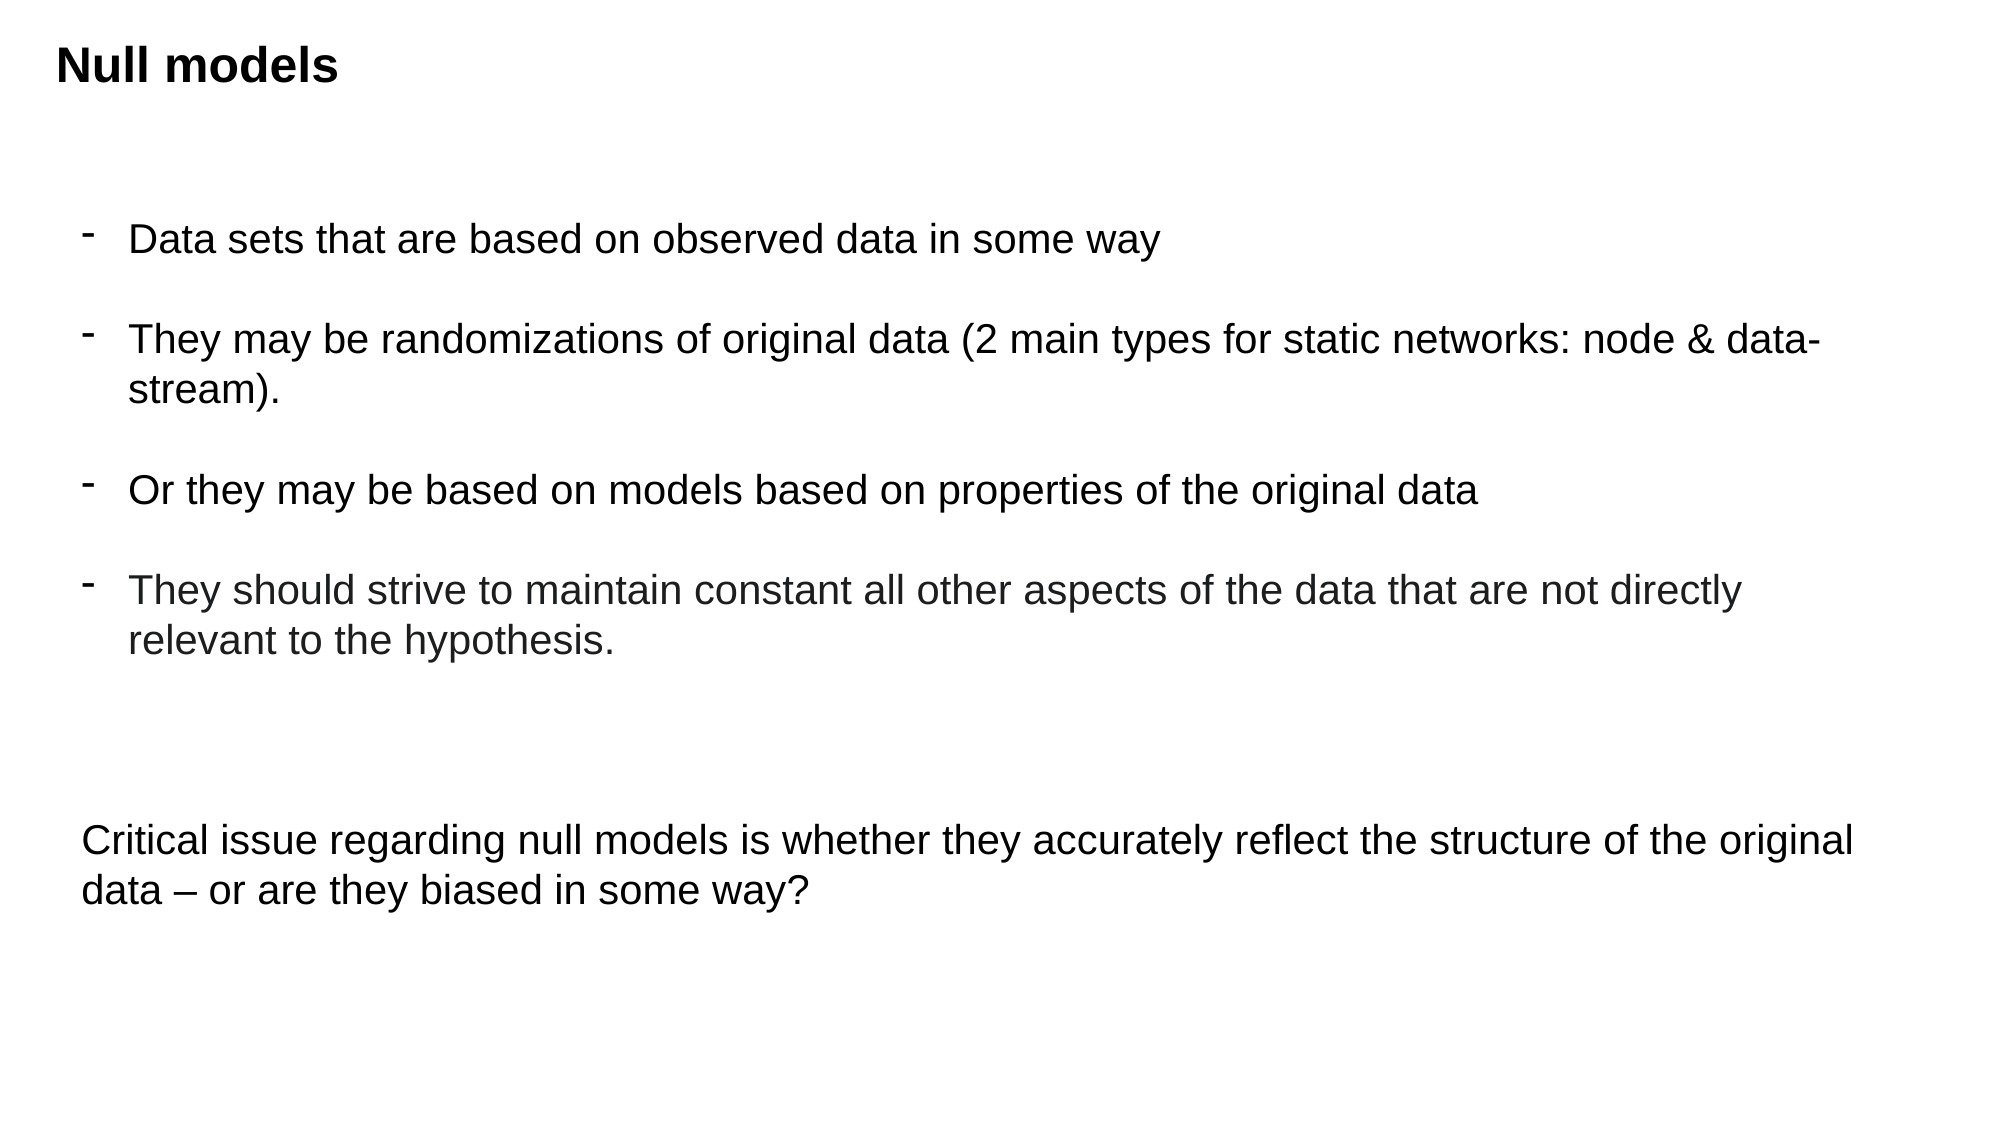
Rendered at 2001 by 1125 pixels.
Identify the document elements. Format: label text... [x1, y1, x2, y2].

text_box Data sets that are based on observed data in some way They may be randomizations of original data (2 main types for static networks: node & data-stream). Or they may be based on models based on properties of the original data They should strive to maintain constant all other aspects of the data that are not directly relevant to the hypothesis. Critical issue regarding null models is whether they accurately reflect the structure of the original data – or are they biased in some way? [66, 99, 1875, 1025]
text_box Null models [40, 17, 1511, 189]
